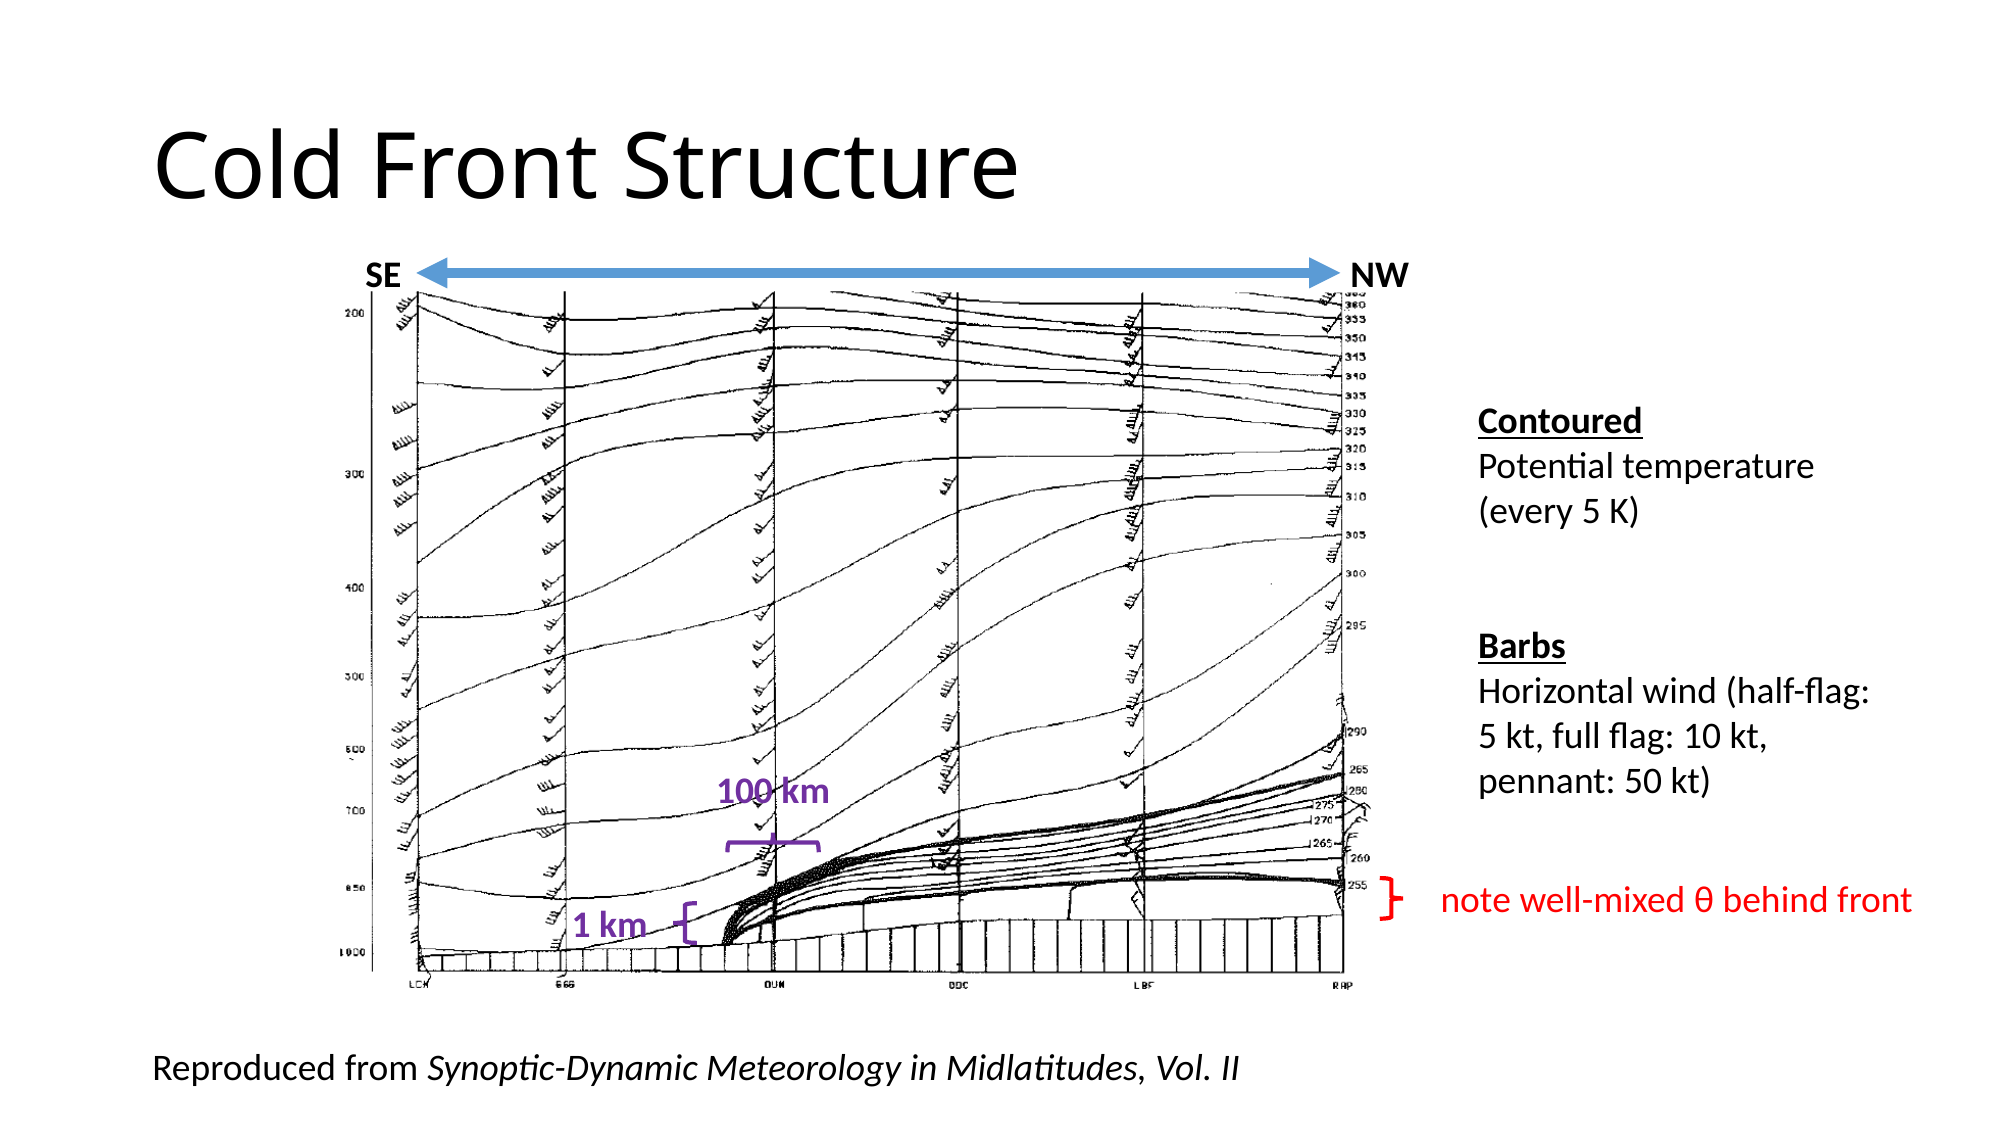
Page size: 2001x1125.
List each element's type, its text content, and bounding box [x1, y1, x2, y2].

text_box note well-mixed θ behind front [1425, 868, 1966, 928]
text_box [1380, 877, 1404, 920]
text_box Contoured Potential temperature (every 5 K) Barbs Horizontal wind (half-flag: 5 kt, full flag: 10 kt, pennant: 50 kt) [1463, 388, 1894, 809]
text_box SE [329, 242, 438, 277]
text_box Reproduced from Synoptic-Dynamic Meteorology in Midlatitudes, Vol. II [137, 1035, 1287, 1096]
title Cold Front Structure [137, 59, 1863, 278]
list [329, 277, 1380, 992]
text_box NW [1325, 242, 1434, 303]
